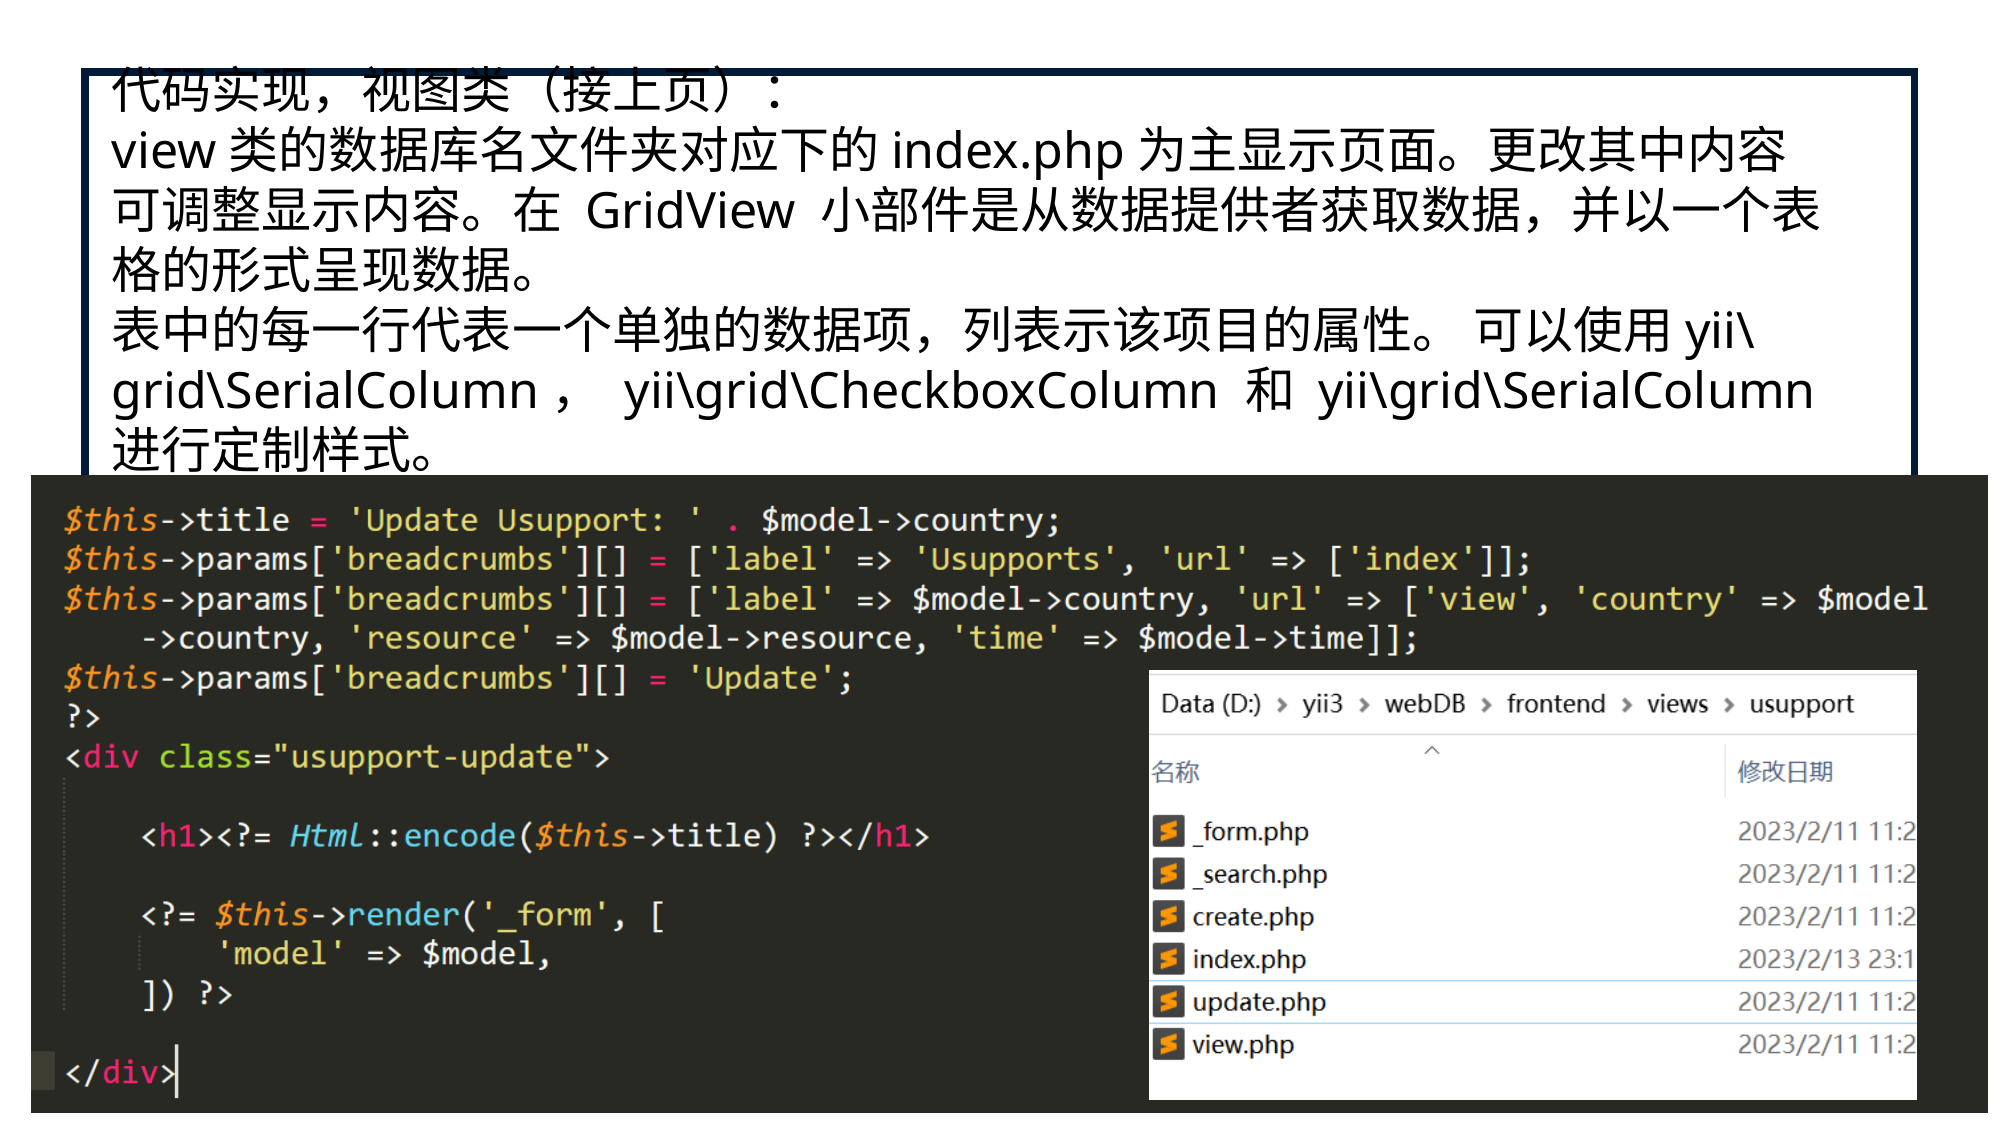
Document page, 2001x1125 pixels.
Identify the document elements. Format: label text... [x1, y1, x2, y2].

picture [31, 475, 1988, 1113]
text_box 代码实现，视图类（接上页）： view类的数据库名文件夹对应下的index.php为主显示页面。更改其中内容可调整显示内容。在 GridView 小部件是从数据提供者获取数据，并以一个表格的形式呈现数据。 表中的每一行代表一个单独的数据项，列表示该项目的属性。 可以使用yii\grid\SerialColumn， yii\grid\CheckboxColumn 和 yii\grid\SerialColumn 进行定制样式。 [97, 51, 1841, 475]
